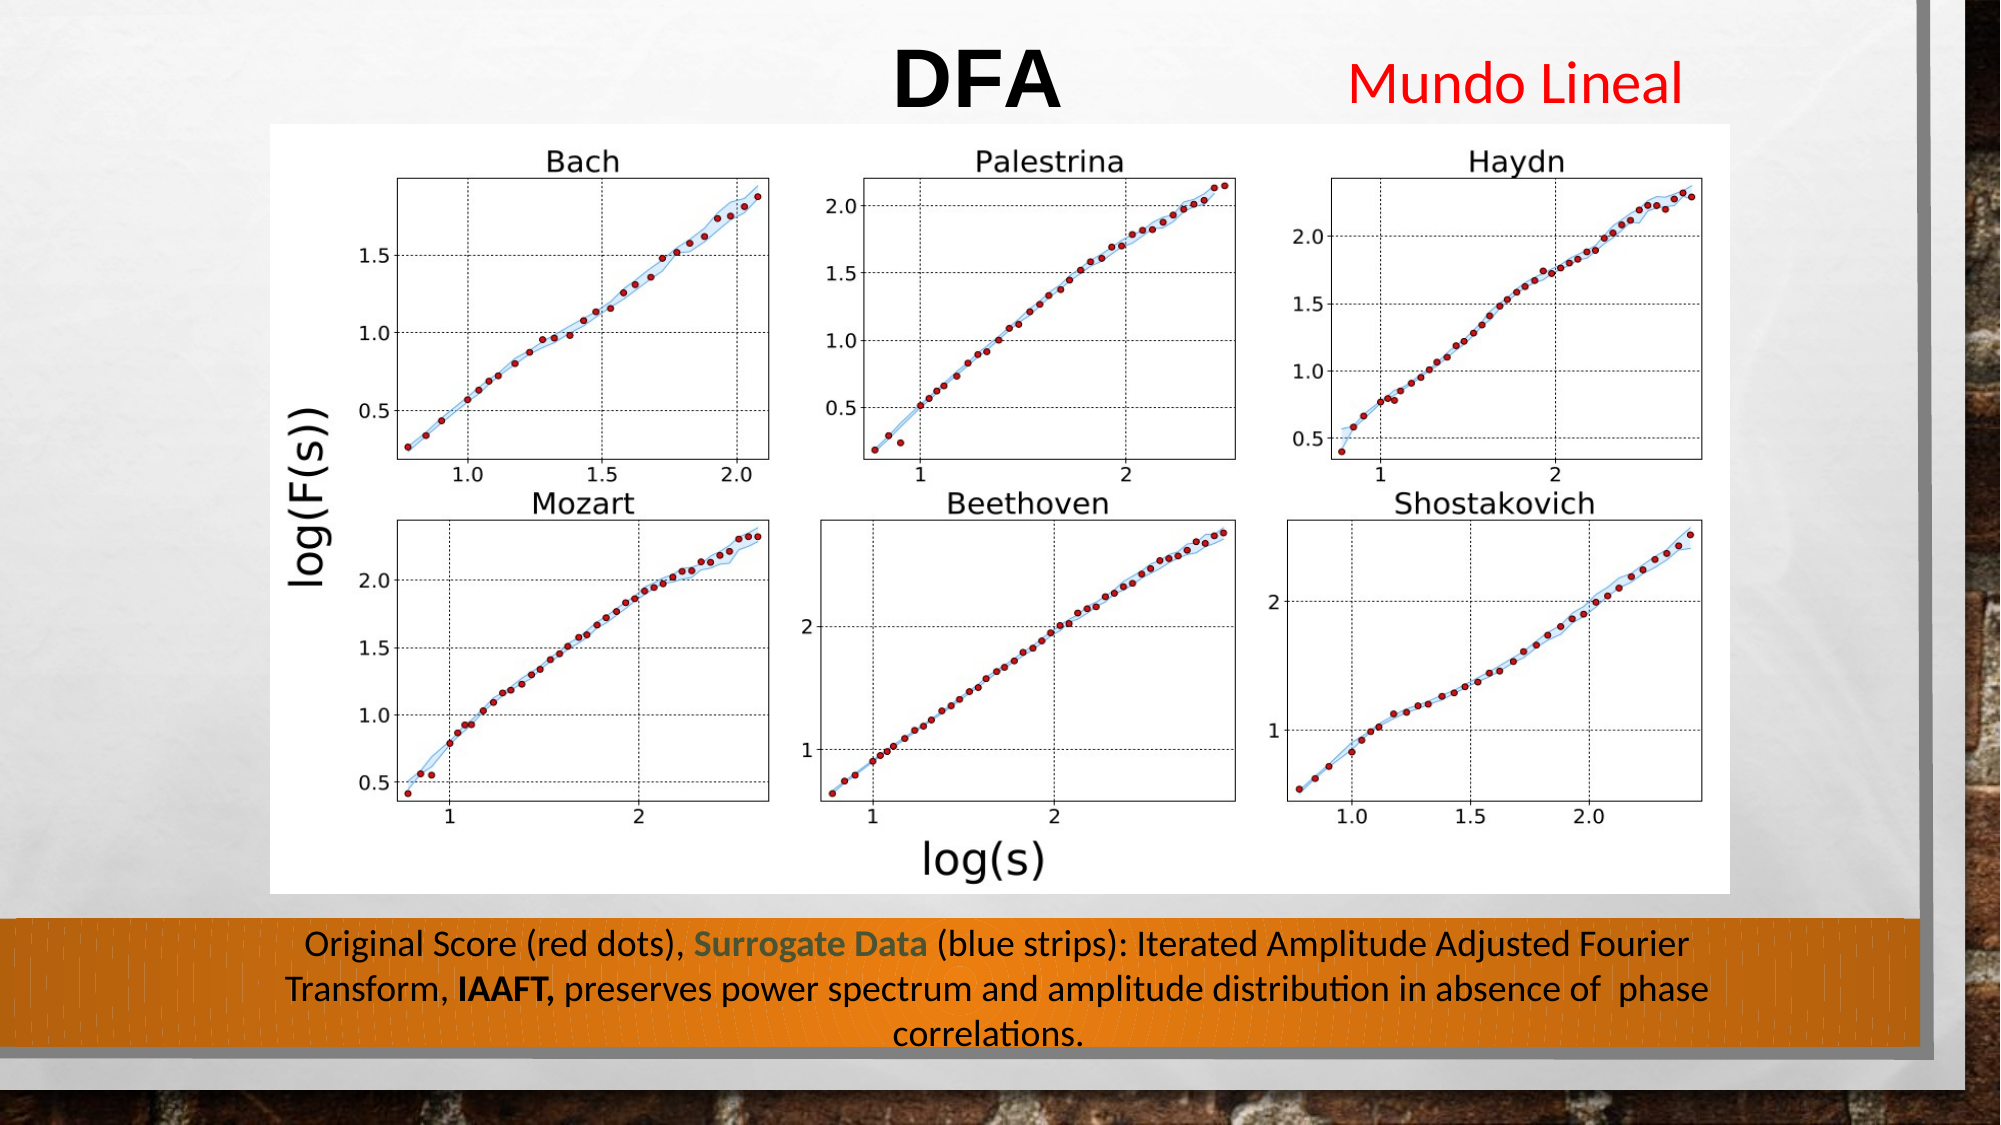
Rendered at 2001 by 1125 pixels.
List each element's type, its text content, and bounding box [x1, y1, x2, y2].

text_box Original Score (red dots), Surrogate Data (blue strips): Iterated Amplitude Adjusted Fourier Transform, IAAFT, preserves power spectrum and amplitude distribution in absence of phase correlations. [249, 910, 1745, 1103]
text_box DFA [890, 23, 1109, 124]
picture [0, 0, 2000, 1125]
text_box [270, 124, 1730, 894]
text_box Mundo Lineal [1333, 36, 1745, 124]
